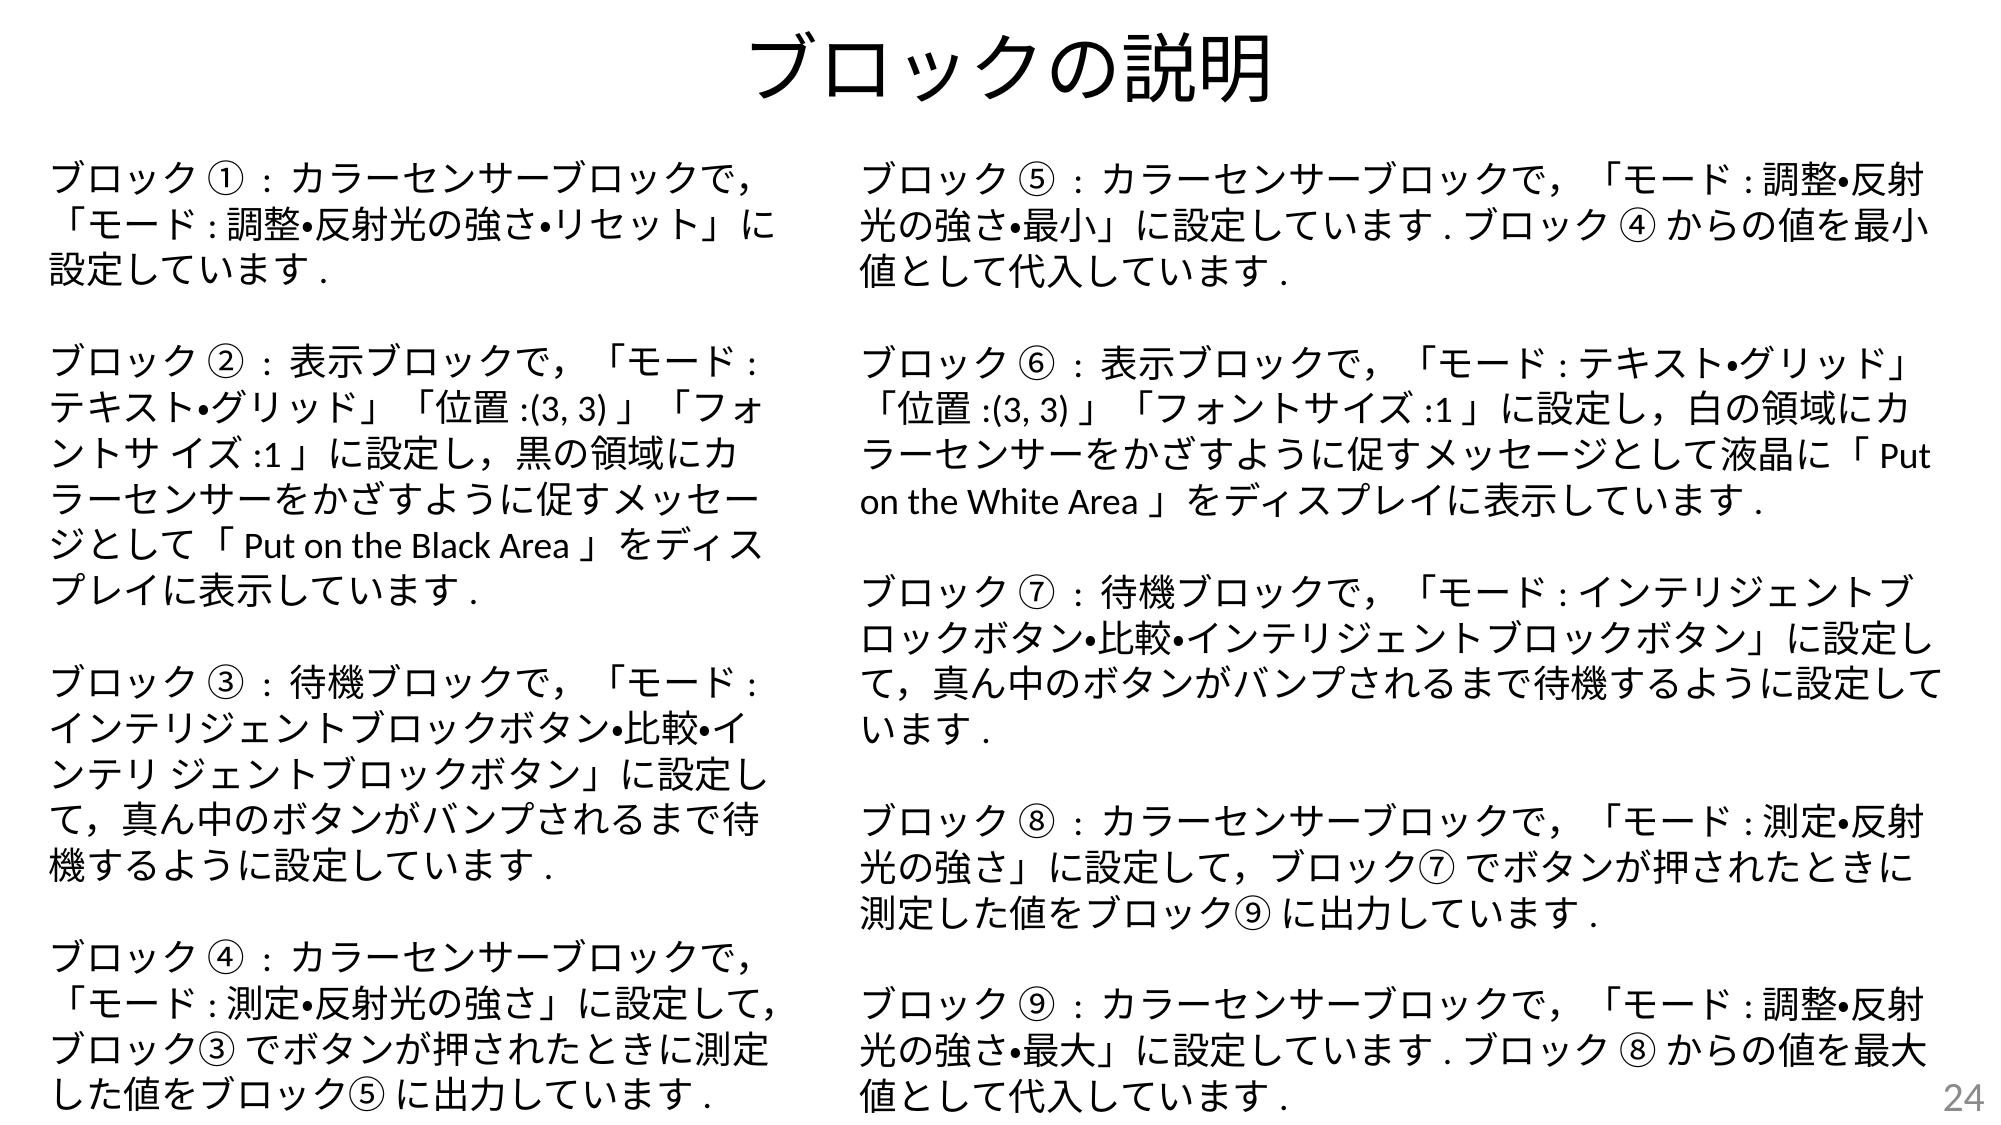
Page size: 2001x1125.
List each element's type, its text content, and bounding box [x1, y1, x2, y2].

text_box ブロック ⑤ : カラーセンサーブロックで，「モード:調整・反射光の強さ・最小」に設定しています.ブロック ④ からの値を最小値として代入しています. ブロック ⑥ : 表示ブロックで，「モード:テキスト・グリッド」「位置:(3, 3)」「フォントサイズ:1」に設定し，白の領域にカラーセンサーをかざすように促すメッセージとして液晶に「Put on the White Area」をディスプレイに表示しています. ブロック ⑦ : 待機ブロックで，「モード:インテリジェントブロックボタン・比較・インテリジェントブロックボタン」に設定して，真ん中のボタンがバンプされるまで待機するように設定しています. ブロック ⑧ : カラーセンサーブロックで，「モード:測定・反射光の強さ」に設定して，ブロック⑦ でボタンが押されたときに測定した値をブロック⑨ に出力しています. ブロック ⑨ : カラーセンサーブロックで，「モード:調整・反射光の強さ・最大」に設定しています.ブロック ⑧ からの値を最大値として代入しています. [845, 148, 1961, 1125]
title ブロックの説明 [55, 13, 1961, 120]
text_box ブロック ① : カラーセンサーブロックで，「モード:調整・反射光の強さ・リセット」に設定しています. ブロック ② : 表示ブロックで，「モード:テキスト・グリッド」「位置:(3, 3)」「フォントサ イズ:1」に設定し，黒の領域にカラーセンサーをかざすように促すメッセージとして「Put on the Black Area」をディスプレイに表示しています. ブロック ③ : 待機ブロックで，「モード:インテリジェントブロックボタン・比較・インテリ ジェントブロックボタン」に設定して，真ん中のボタンがバンプされるまで待機するように設定しています. ブロック ④ : カラーセンサーブロックで，「モード:測定・反射光の強さ」に設定して，ブロック③ でボタンが押されたときに測定した値をブロック⑤ に出力しています. [33, 146, 795, 1124]
slide_number 24 [1961, 1065, 2000, 1125]
